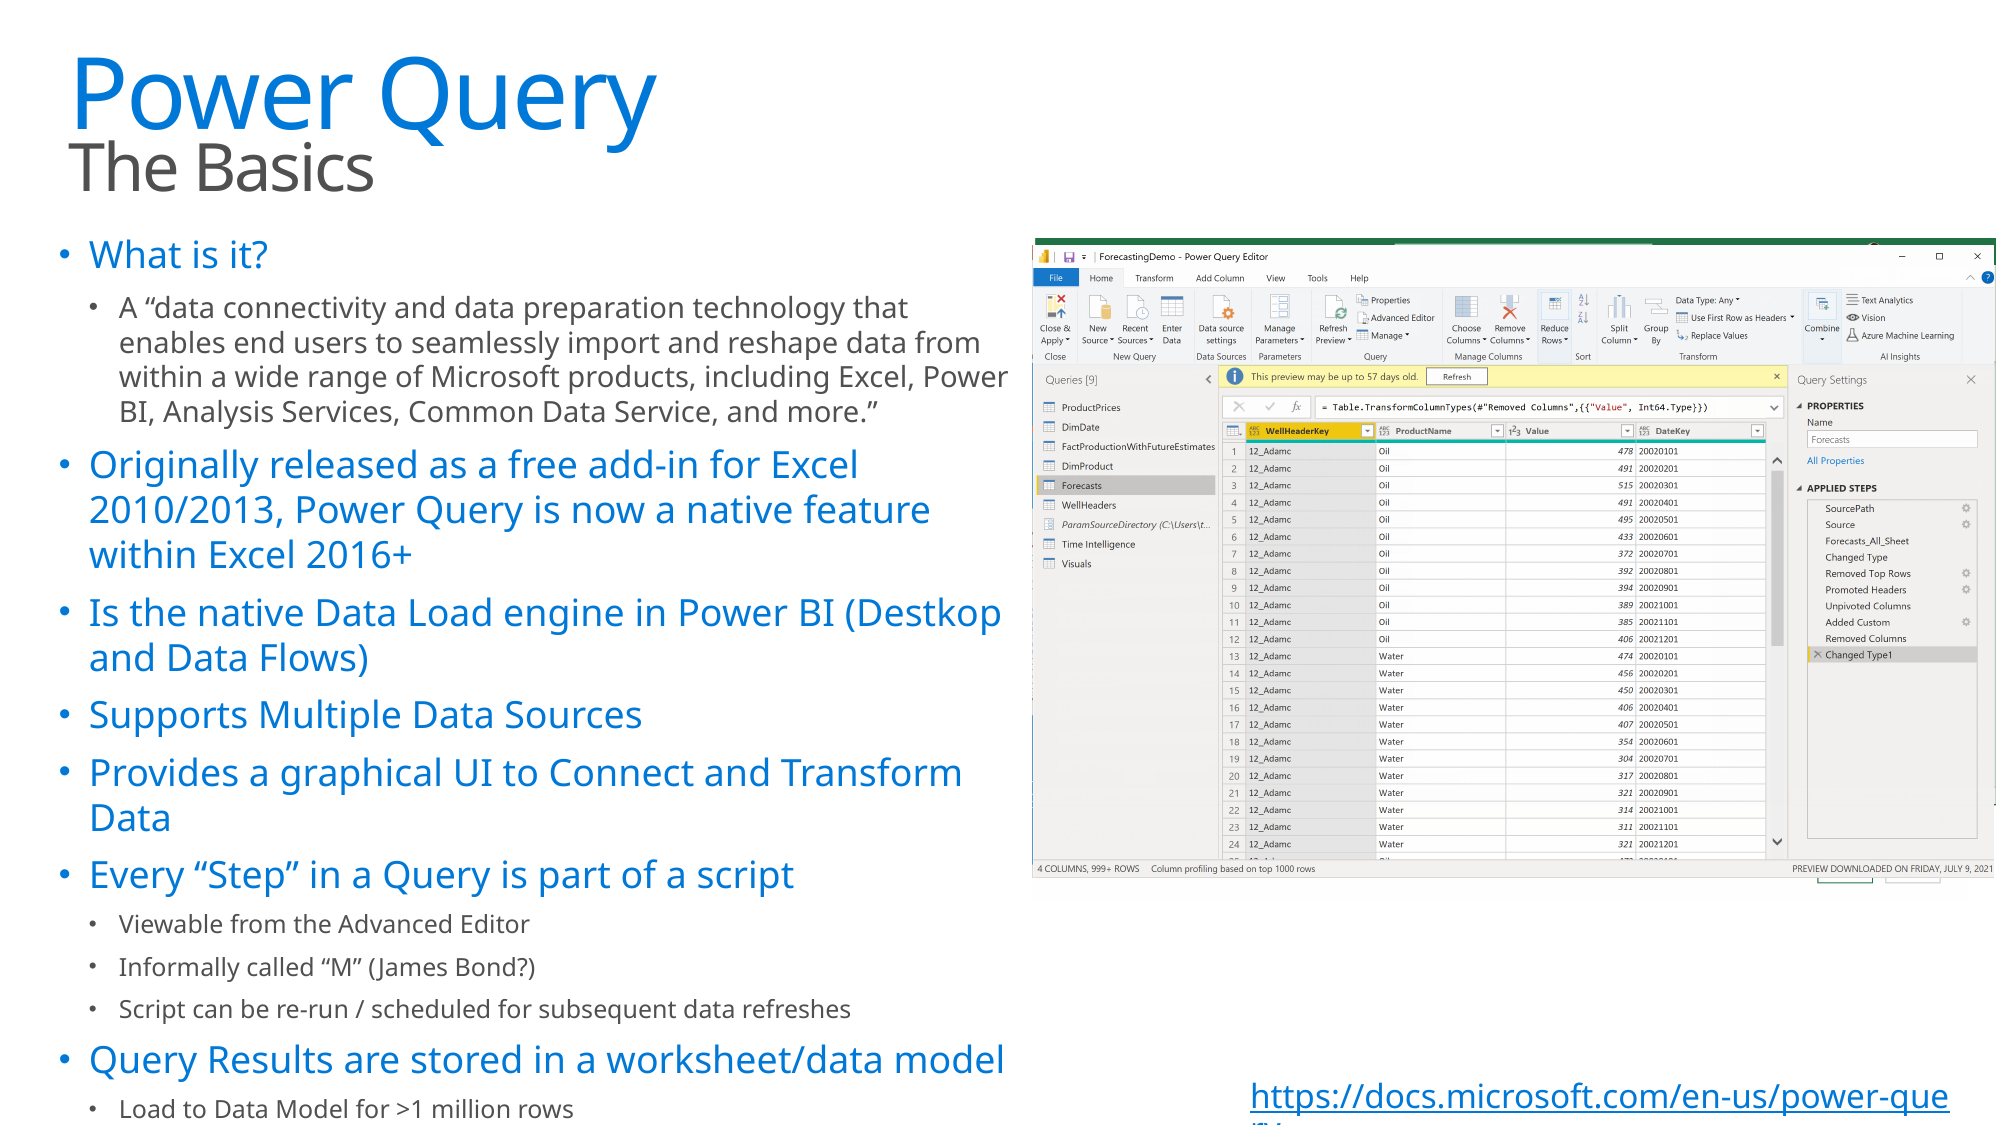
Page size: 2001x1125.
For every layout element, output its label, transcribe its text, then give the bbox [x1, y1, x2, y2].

text_box What is it? A “data connectivity and data preparation technology that enables end users to seamlessly import and reshape data from within a wide range of Microsoft products, including Excel, Power BI, Analysis Services, Common Data Service, and more.” Originally released as a free add-in for Excel 2010/2013, Power Query is now a native feature within Excel 2016+ Is the native Data Load engine in Power BI (Destkop and Data Flows) Supports Multiple Data Sources Provides a graphical UI to Connect and Transform Data Every “Step” in a Query is part of a script Viewable from the Advanced Editor Informally called “M” (James Bond?) Script can be re-run / scheduled for subsequent data refreshes Query Results are stored in a worksheet/data model Load to Data Model for >1 million rows Other tools (e.g., PBI) load to a different destination [44, 223, 1029, 1082]
text_box https://docs.microsoft.com/en-us/power-query [1235, 1067, 1972, 1125]
title Power Query The Basics [44, 47, 1957, 196]
picture [1031, 238, 1996, 902]
